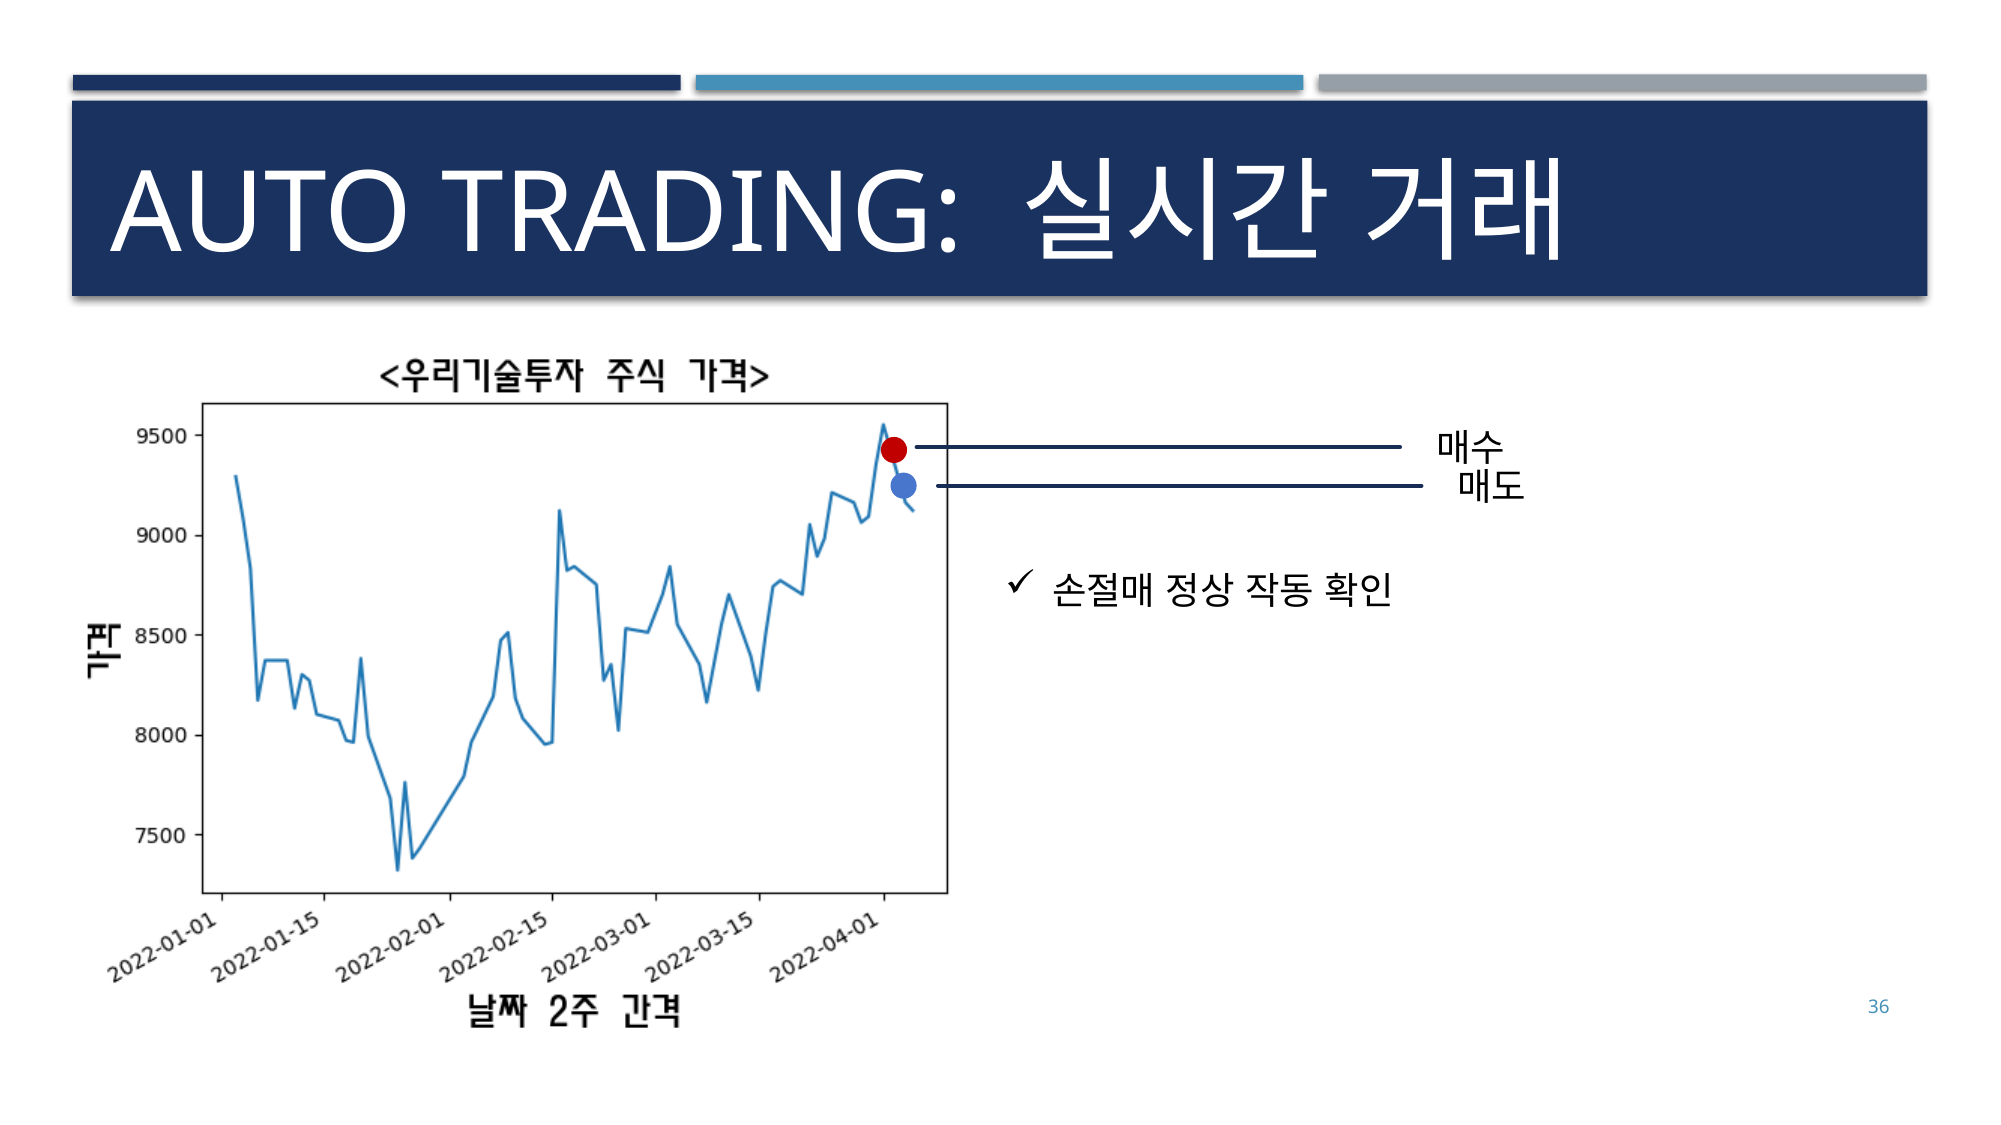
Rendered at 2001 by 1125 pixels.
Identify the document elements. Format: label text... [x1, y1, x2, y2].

text_box 매도 [1442, 455, 1824, 516]
text_box 매수 [1421, 416, 1803, 477]
slide_number 36 [1732, 977, 1905, 1037]
text_box 손절매 정상 작동 확인 [1048, 559, 1922, 620]
picture [81, 316, 1043, 1038]
title AUTO TRADING: 실시간 거래 [95, 115, 1905, 282]
